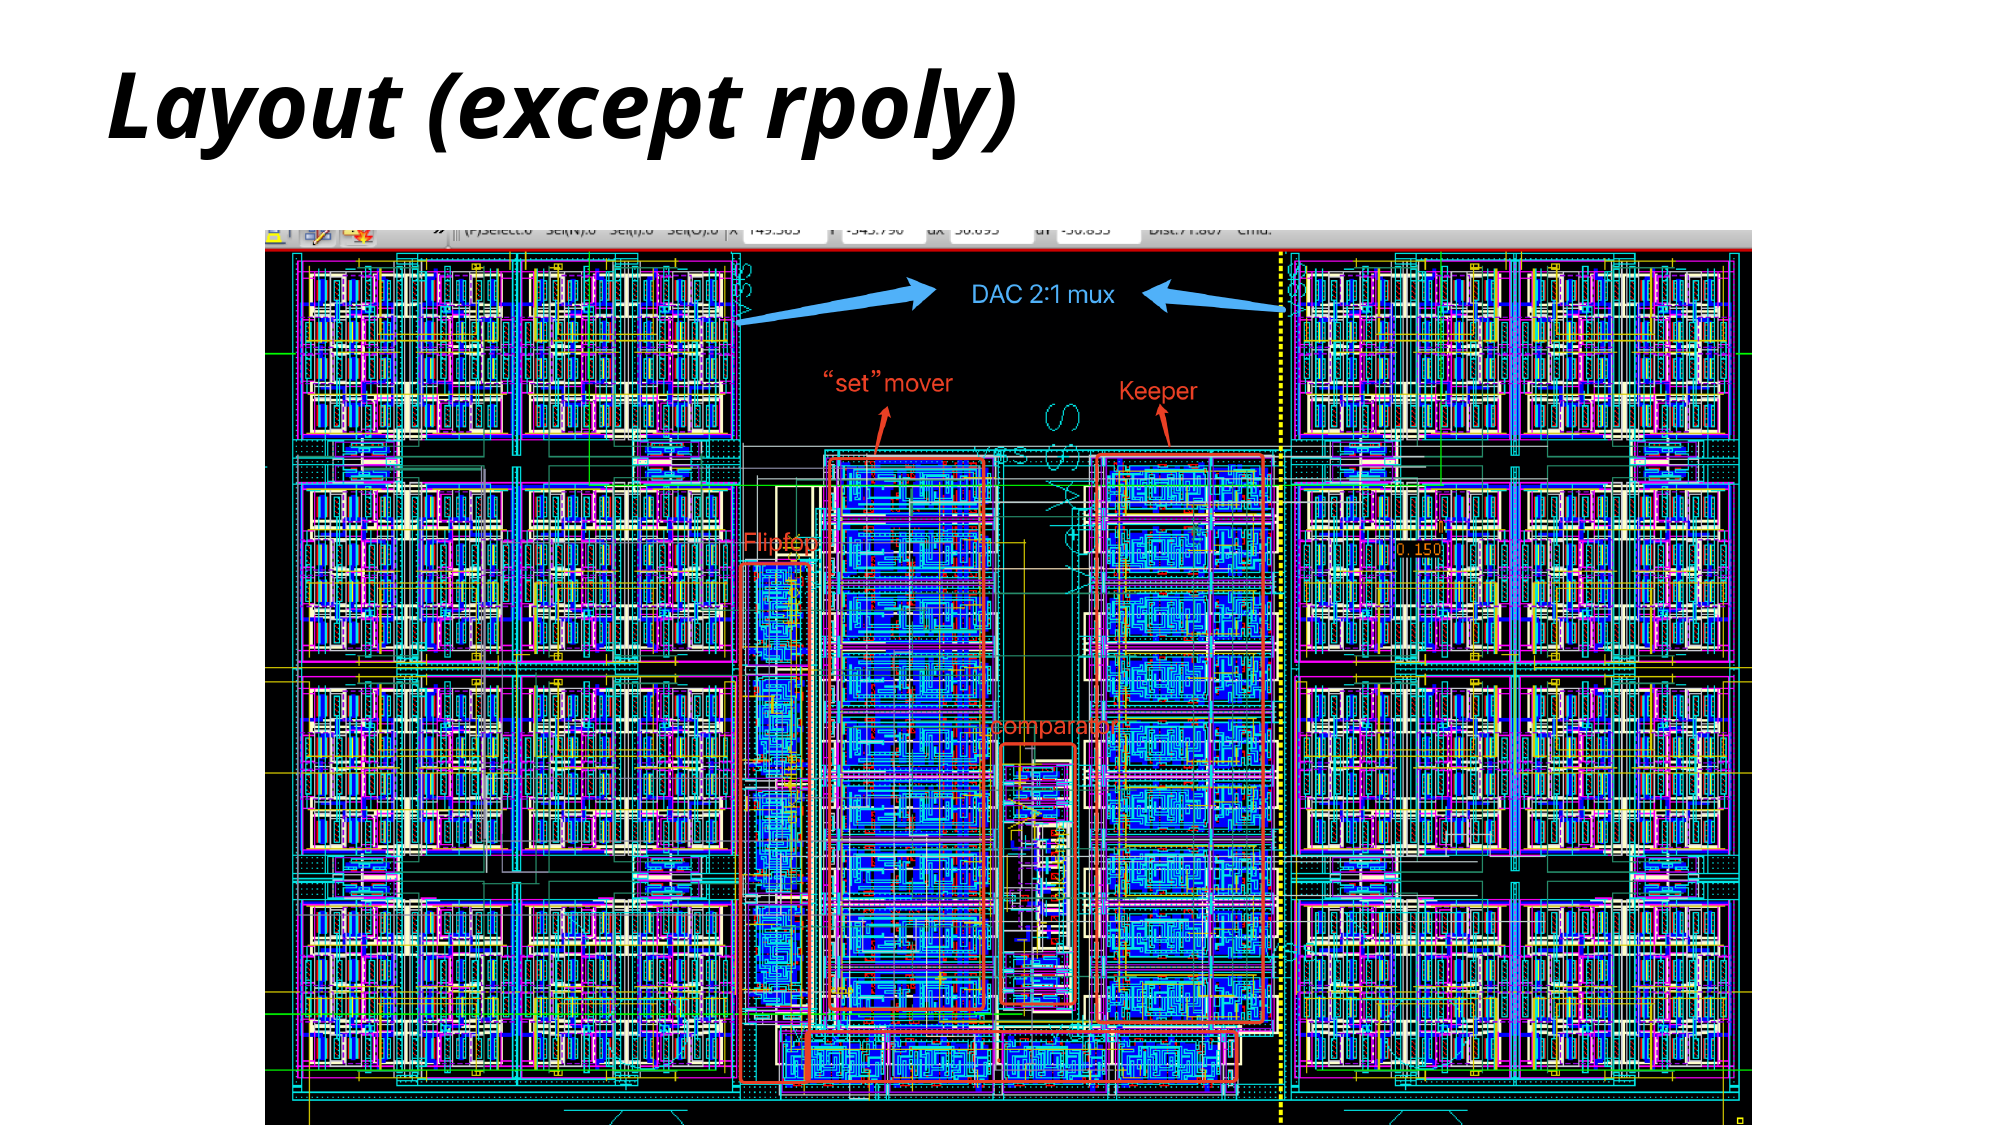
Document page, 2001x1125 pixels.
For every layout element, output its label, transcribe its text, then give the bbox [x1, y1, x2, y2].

picture [265, 230, 1752, 1125]
title Layout (except rpoly) [91, 0, 1816, 218]
